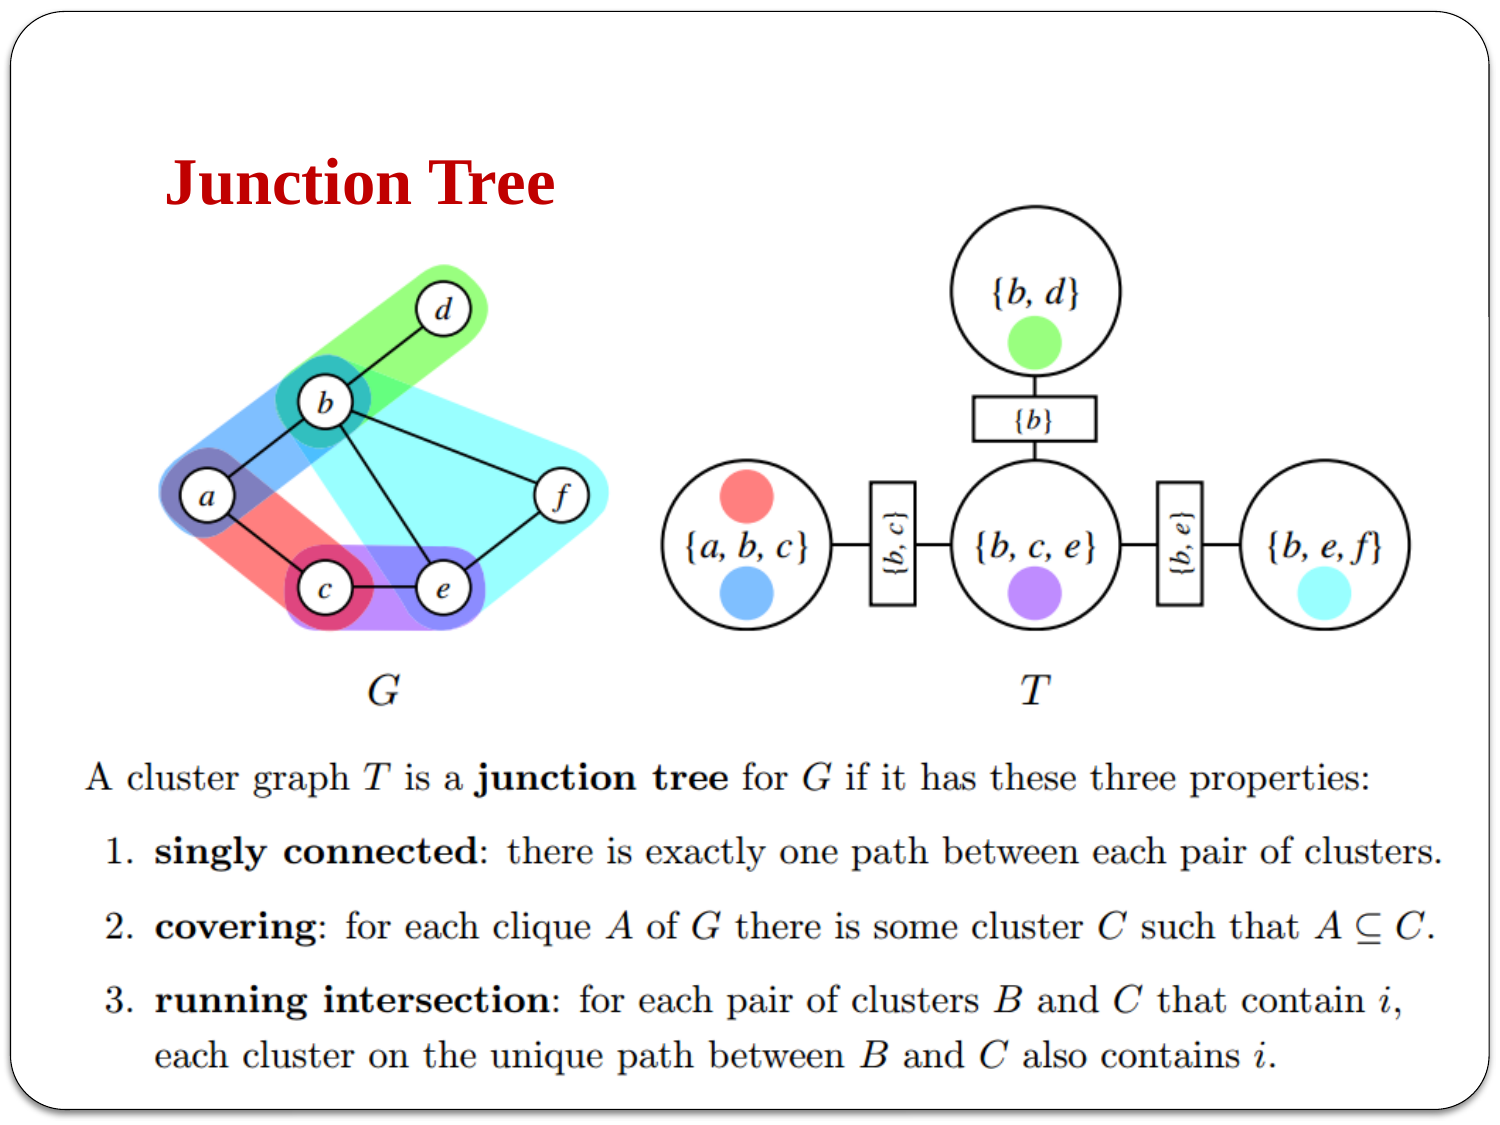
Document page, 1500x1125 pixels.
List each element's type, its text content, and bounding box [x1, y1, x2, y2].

picture [75, 752, 1447, 1086]
title Junction Tree [150, 45, 1425, 191]
picture [107, 191, 1426, 736]
